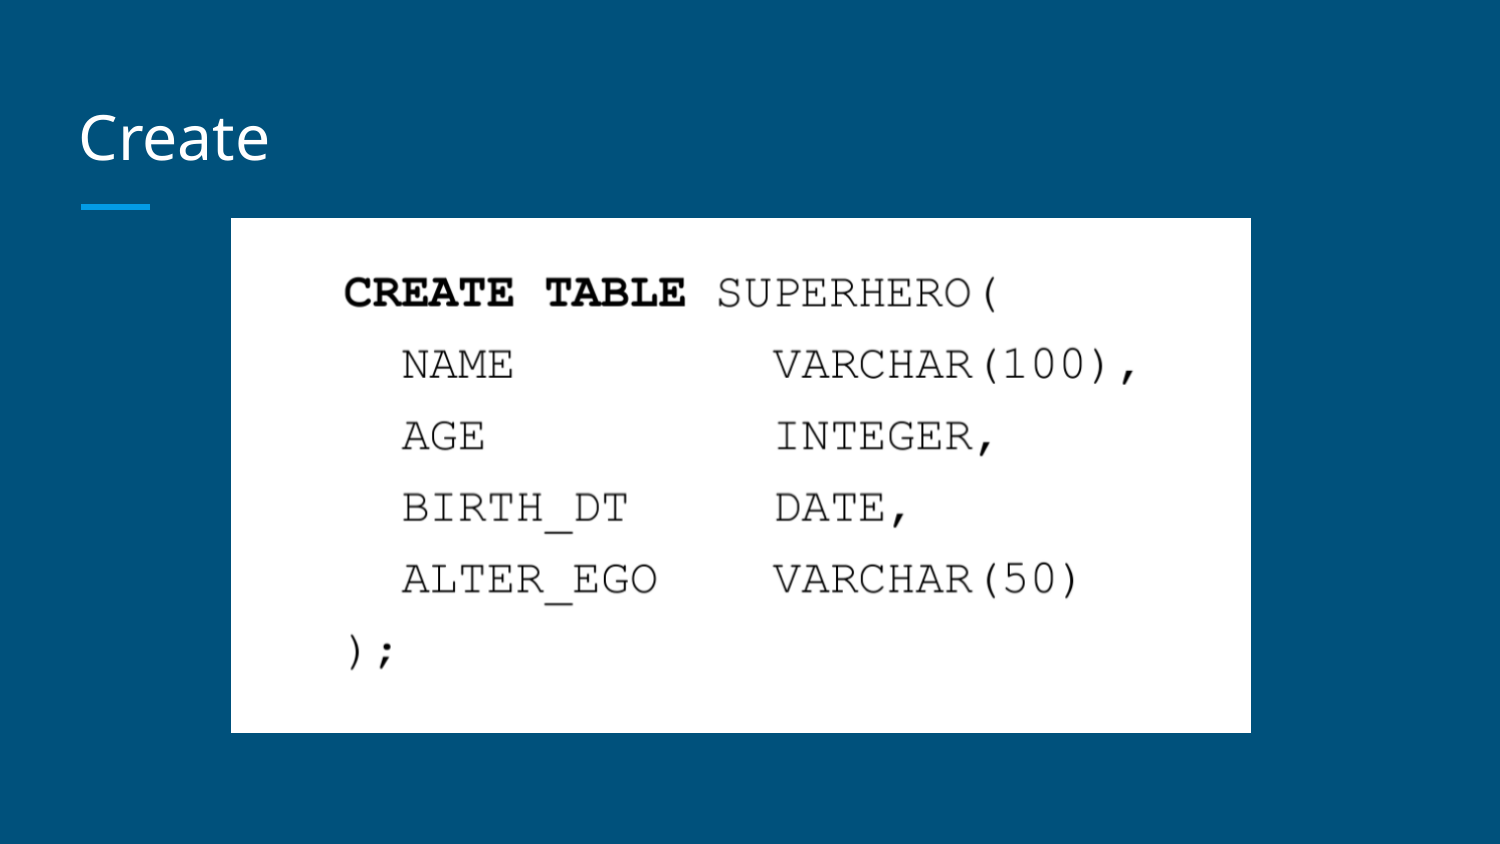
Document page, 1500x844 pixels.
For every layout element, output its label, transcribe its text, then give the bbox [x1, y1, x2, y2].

picture [232, 219, 1250, 732]
title Create [63, 75, 1437, 188]
